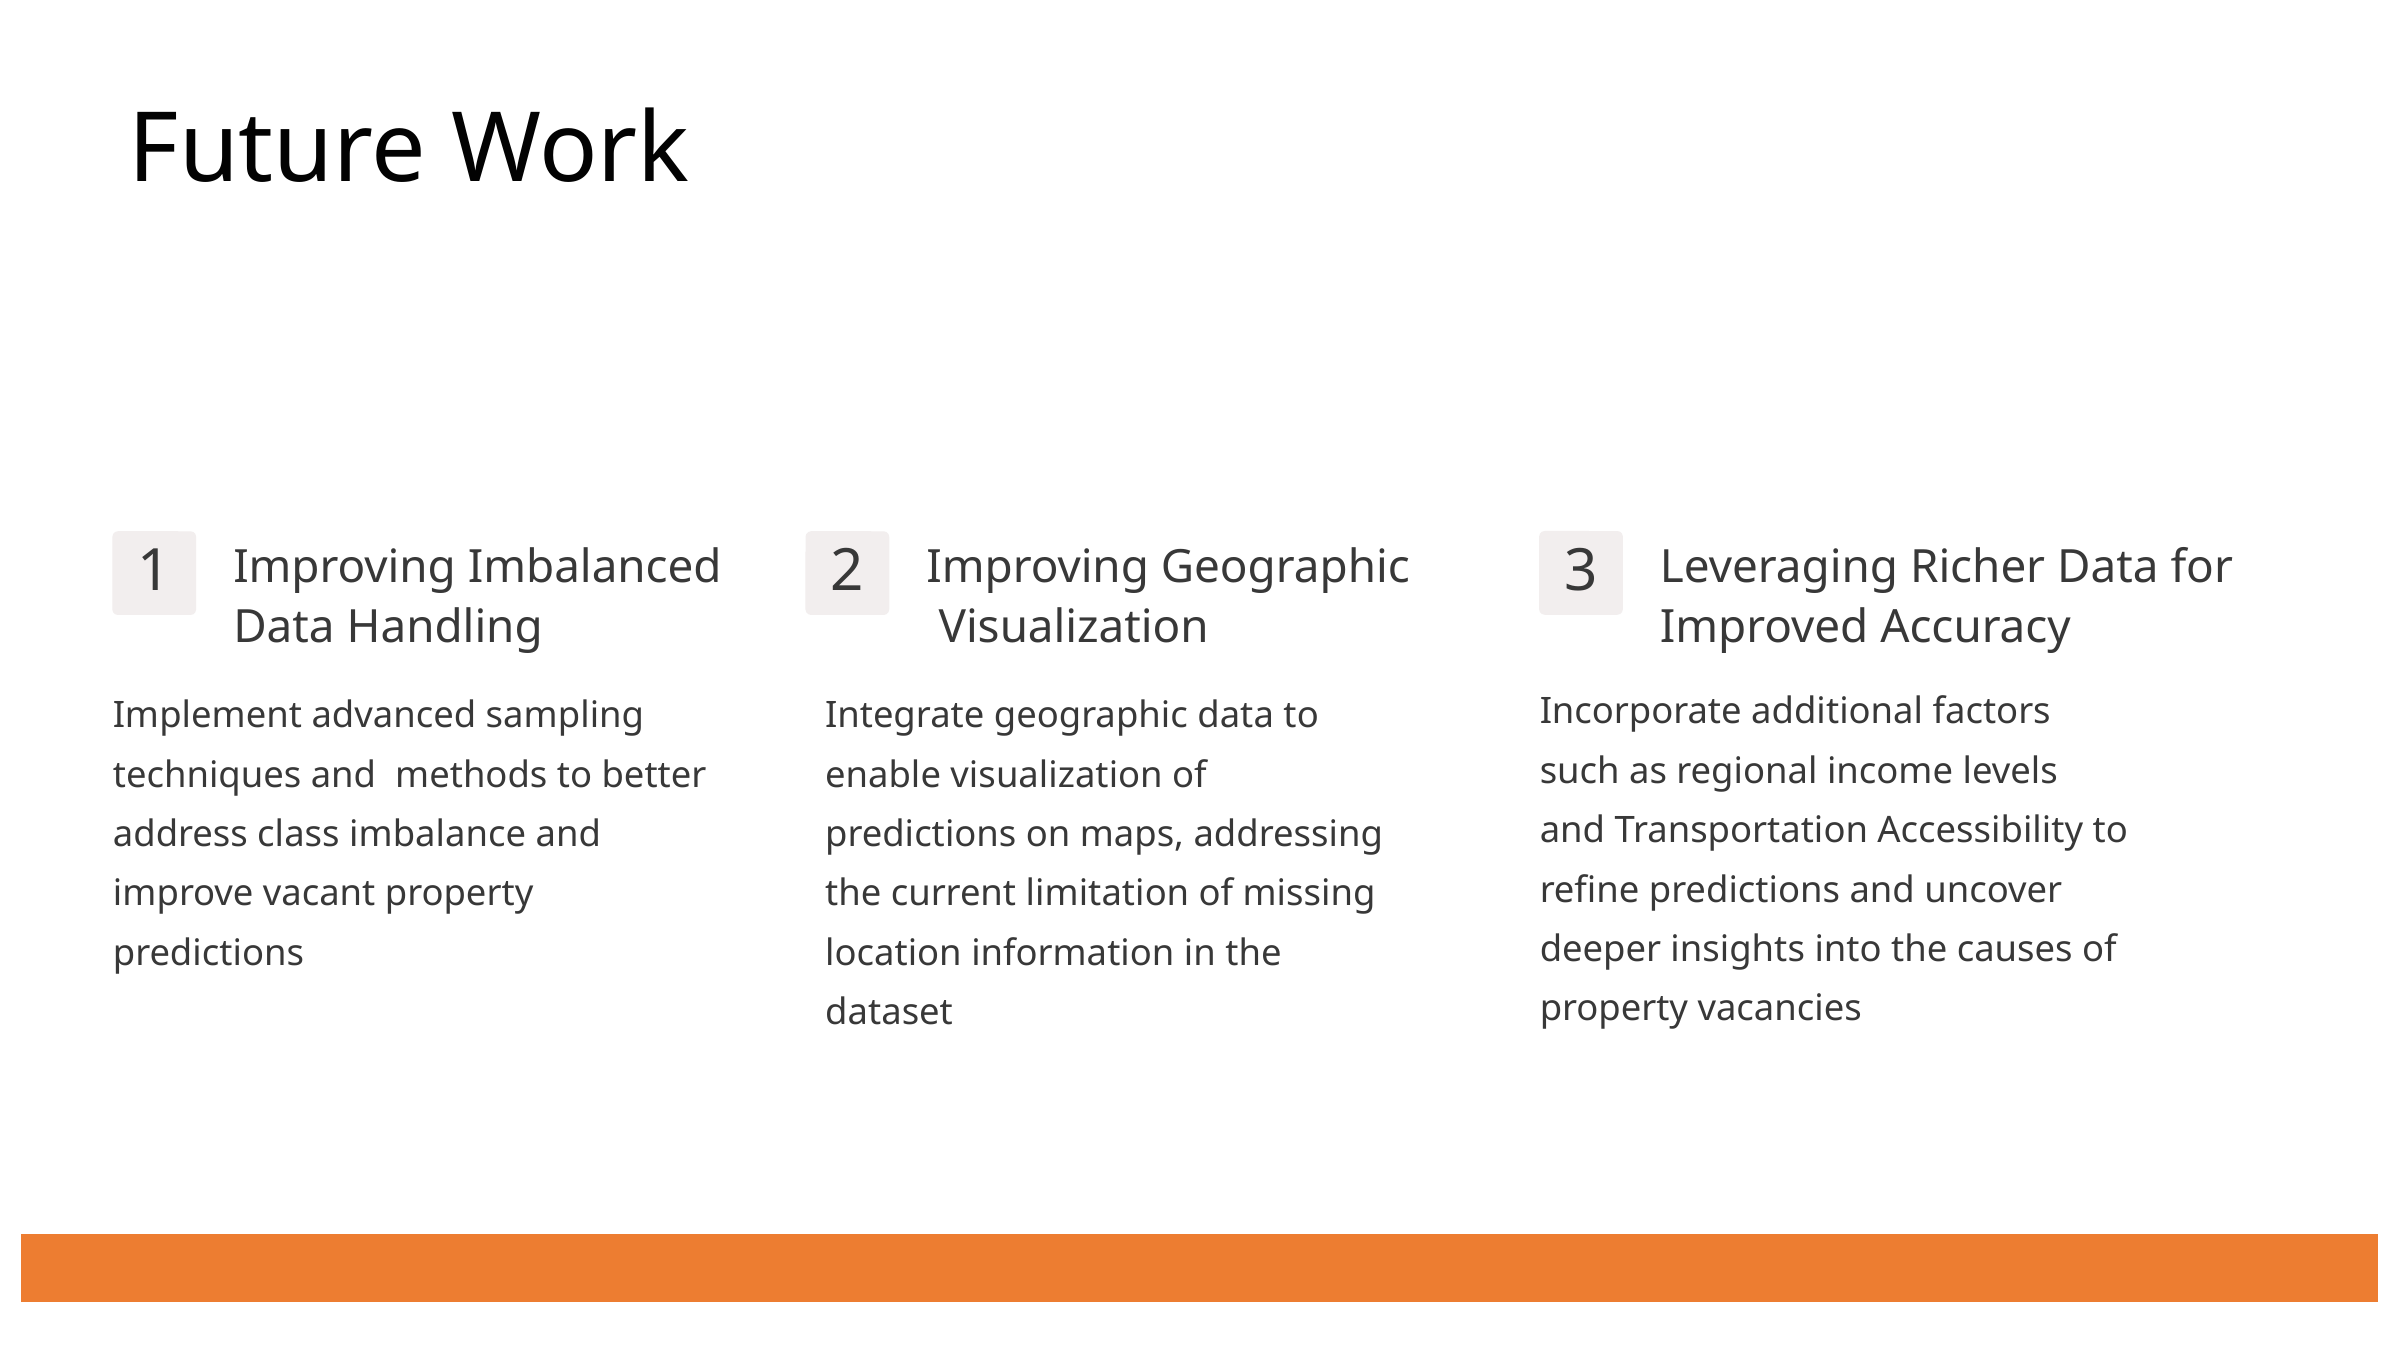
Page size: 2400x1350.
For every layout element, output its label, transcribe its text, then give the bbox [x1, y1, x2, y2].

text_box [2036, 1248, 2386, 1340]
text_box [805, 531, 1407, 1032]
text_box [1539, 531, 2287, 1030]
text_box Future Work [128, 78, 1106, 201]
text_box [18, 1231, 2382, 1306]
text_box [112, 531, 763, 913]
